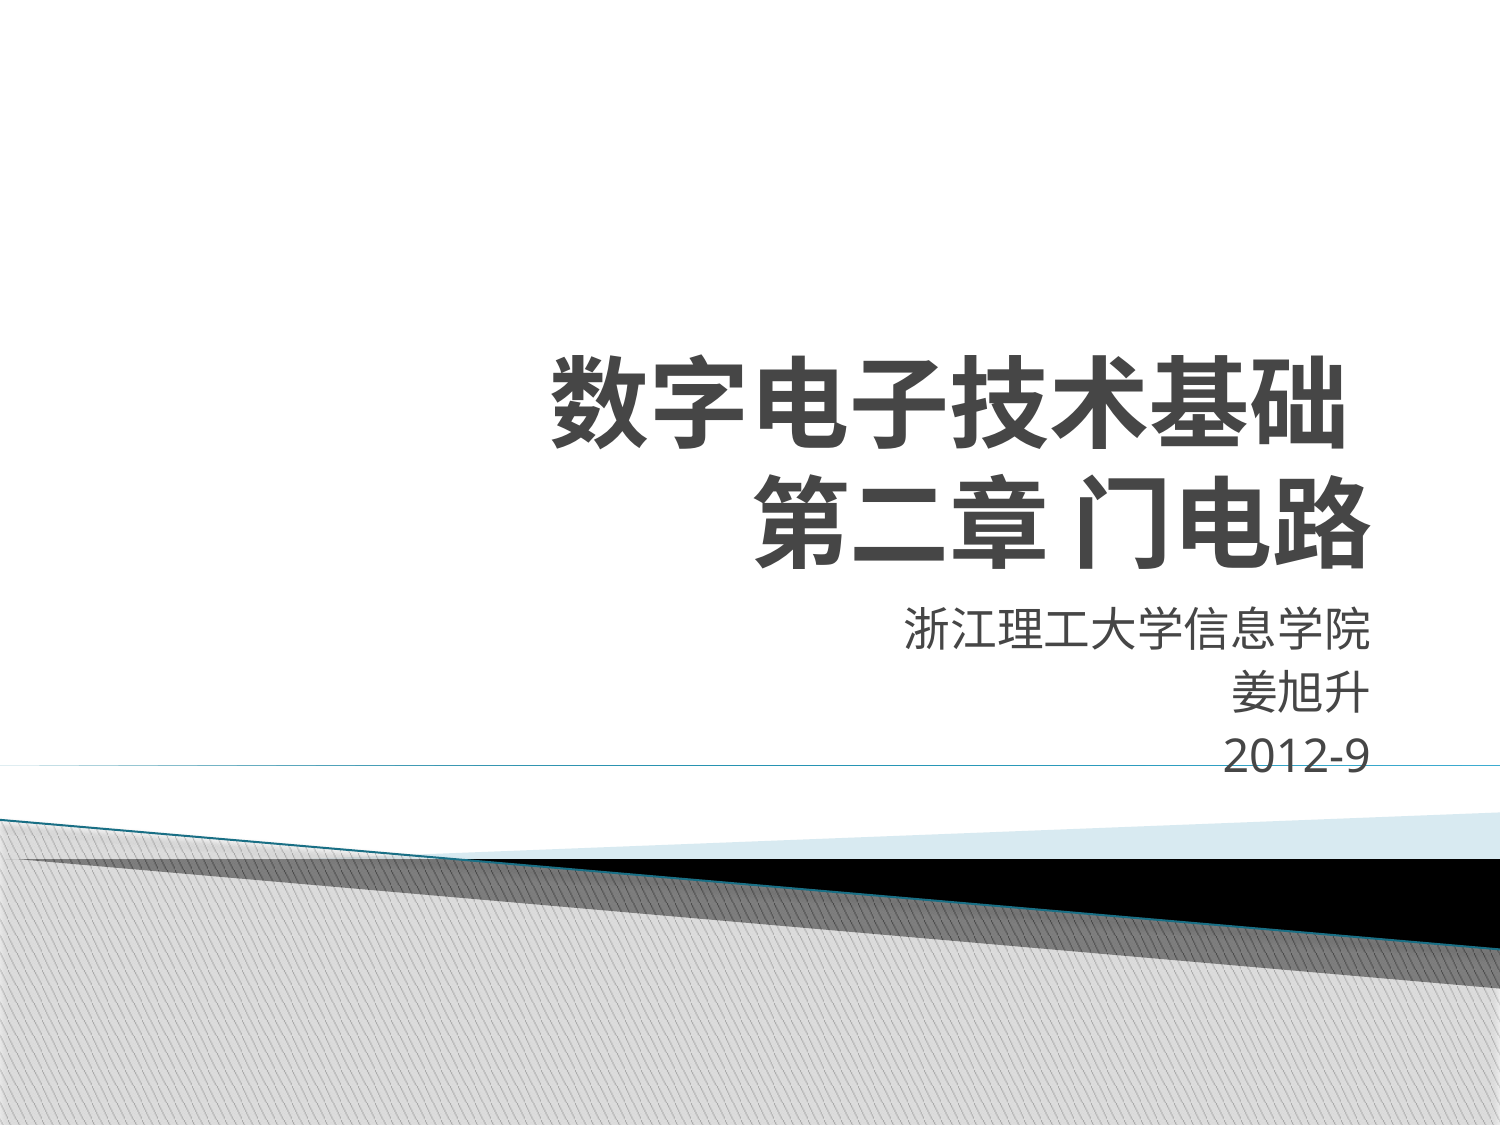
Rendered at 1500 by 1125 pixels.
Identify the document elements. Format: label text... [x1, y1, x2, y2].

title 数字电子技术基础 第二章 门电路 [112, 287, 1388, 588]
subtitle 浙江理工大学信息学院 姜旭升 2012-9 [112, 592, 1388, 790]
picture [5, 859, 1500, 989]
